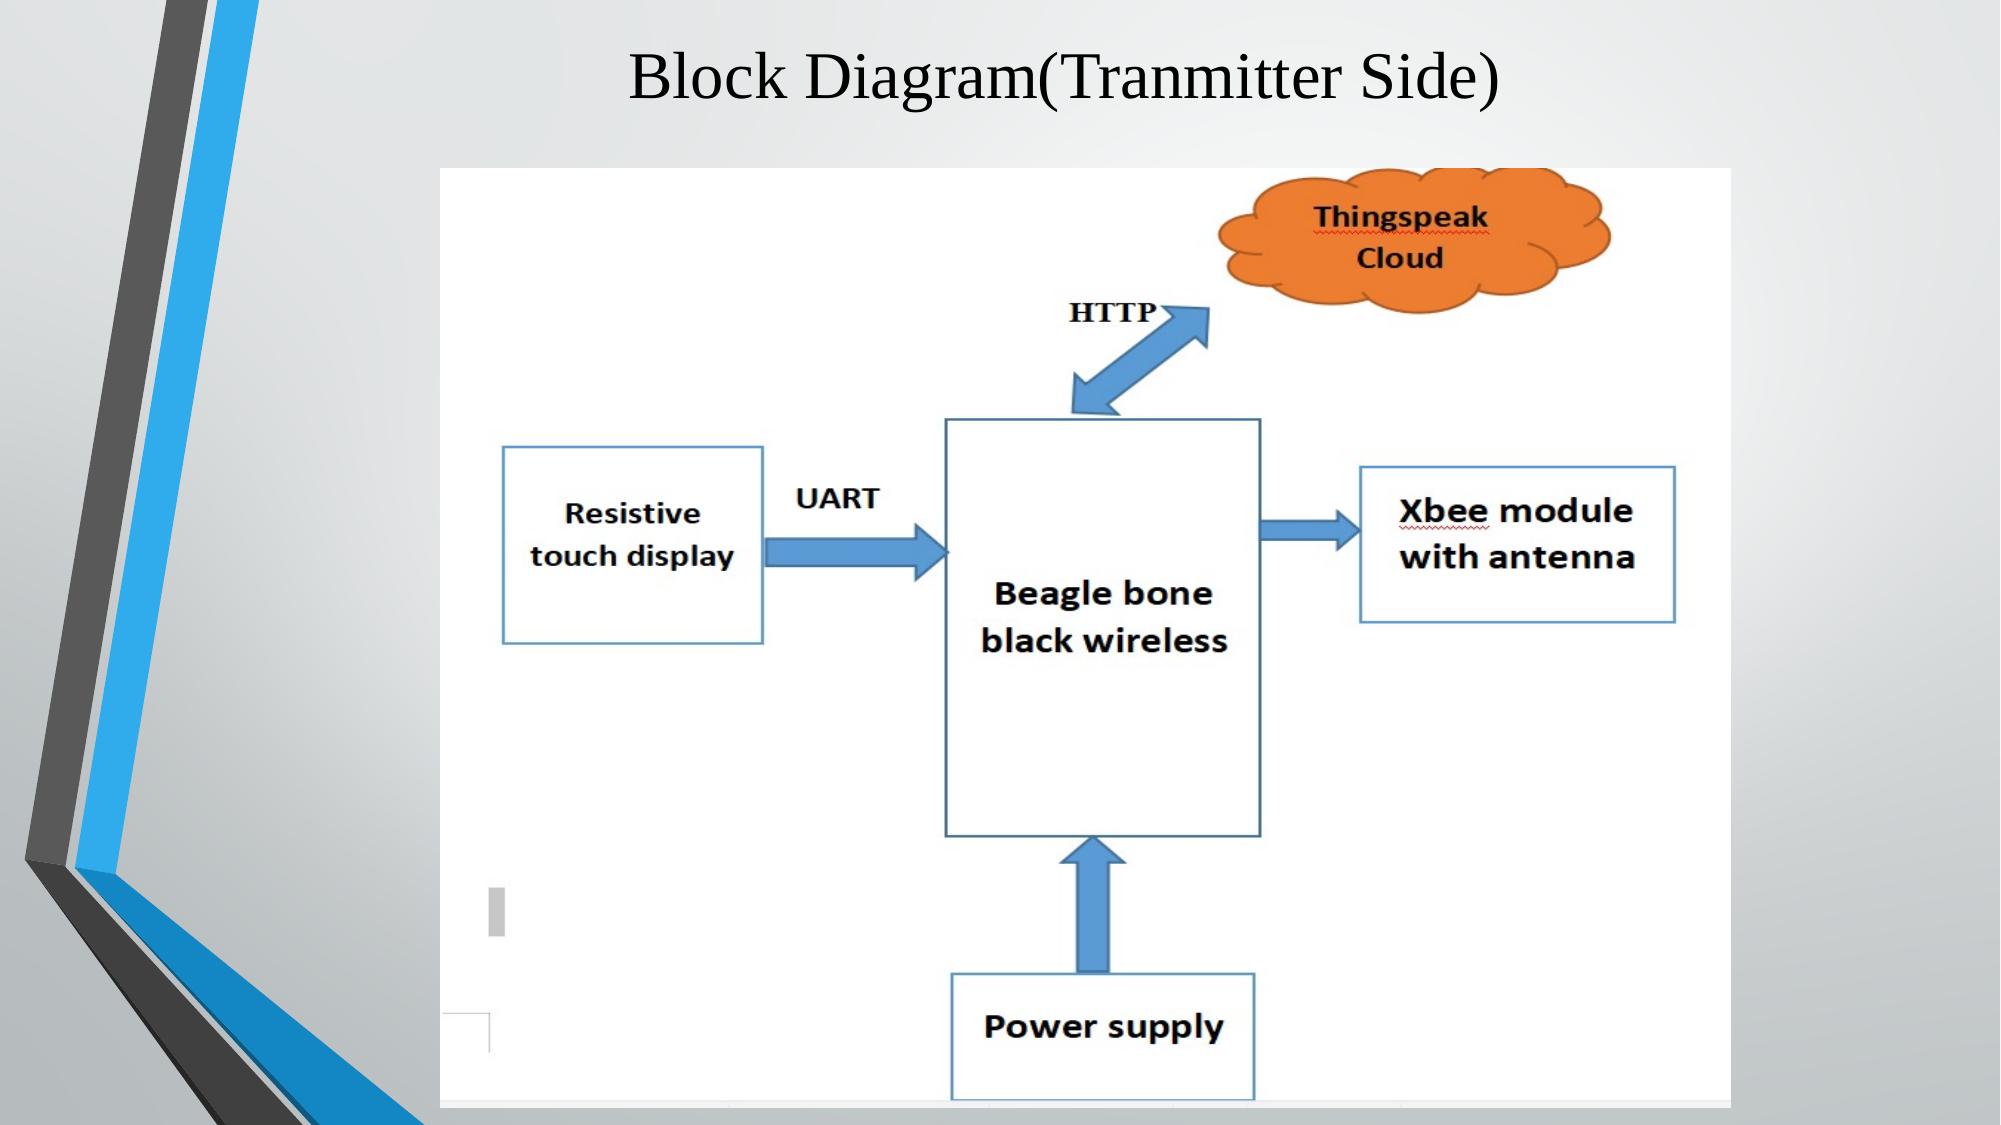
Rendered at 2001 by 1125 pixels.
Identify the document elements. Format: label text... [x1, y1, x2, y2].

title Block Diagram(Tranmitter Side) [243, 17, 1887, 208]
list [440, 168, 1731, 1109]
